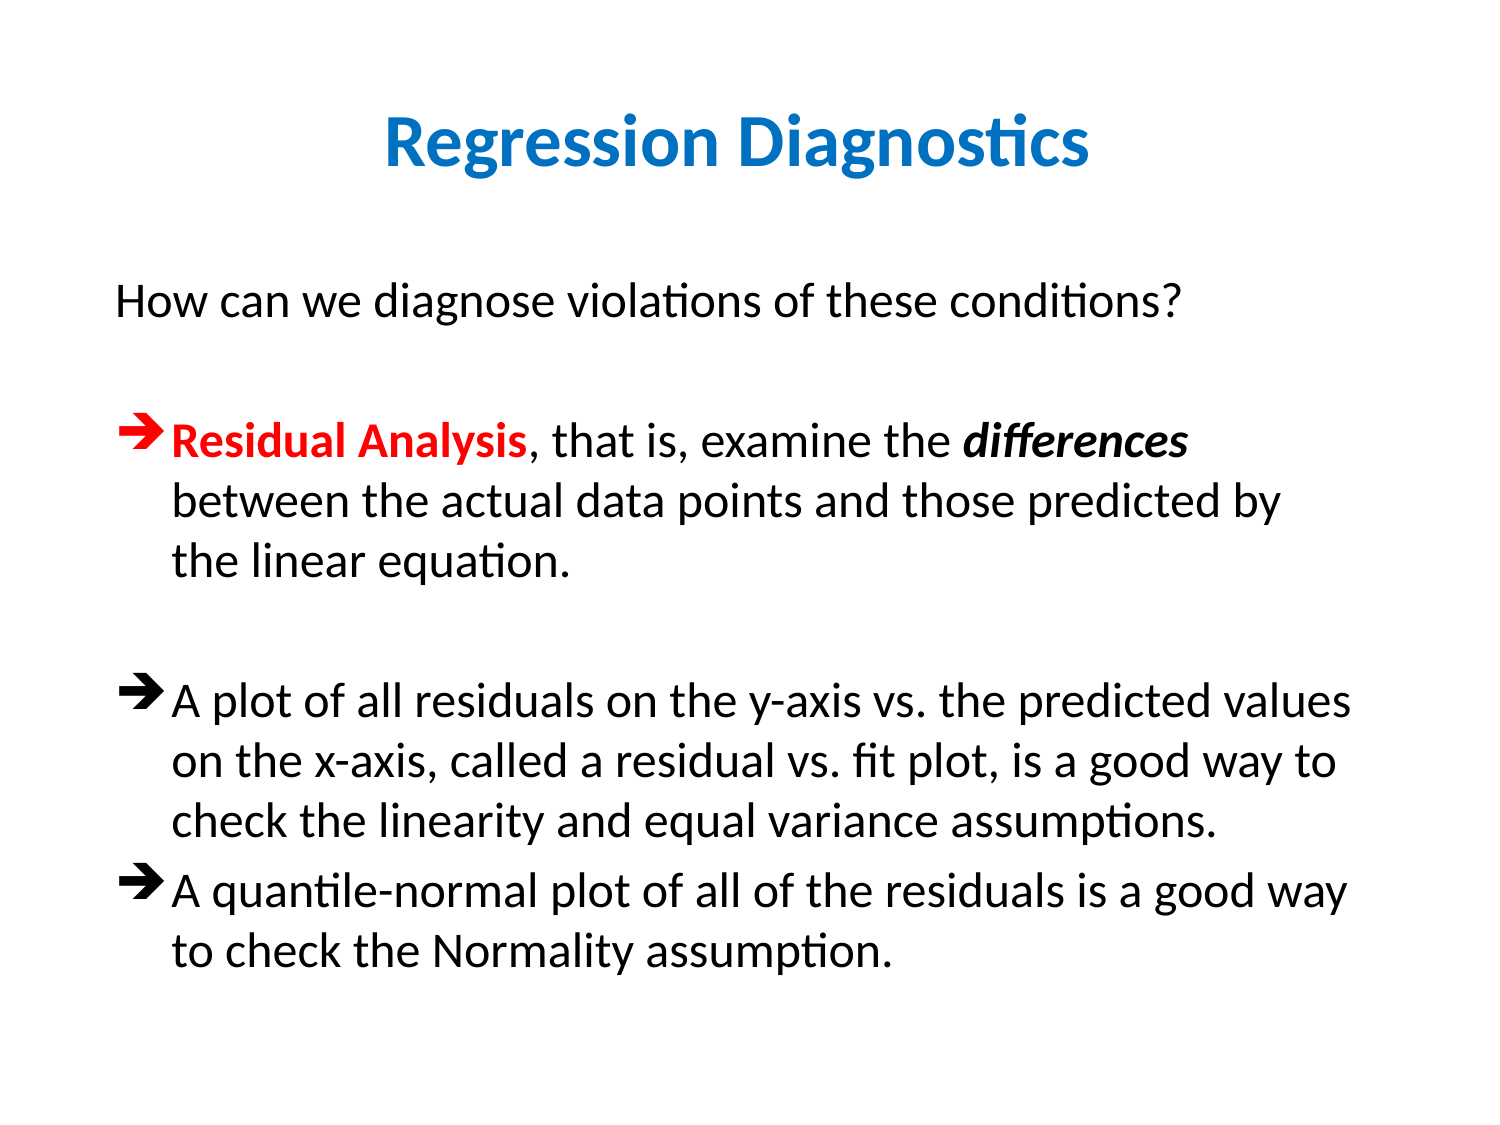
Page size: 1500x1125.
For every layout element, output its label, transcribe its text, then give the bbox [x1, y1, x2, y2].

title Regression Diagnostics [100, 42, 1376, 190]
list How can we diagnose violations of these conditions? Residual Analysis, that is, examine the differences between the actual data points and those predicted by the linear equation. A plot of all residuals on the y-axis vs. the predicted values on the x-axis, called a residual vs. fit plot, is a good way to check the linearity and equal variance assumptions. A quantile-normal plot of all of the residuals is a good way to check the Normality assumption. [100, 190, 1376, 866]
